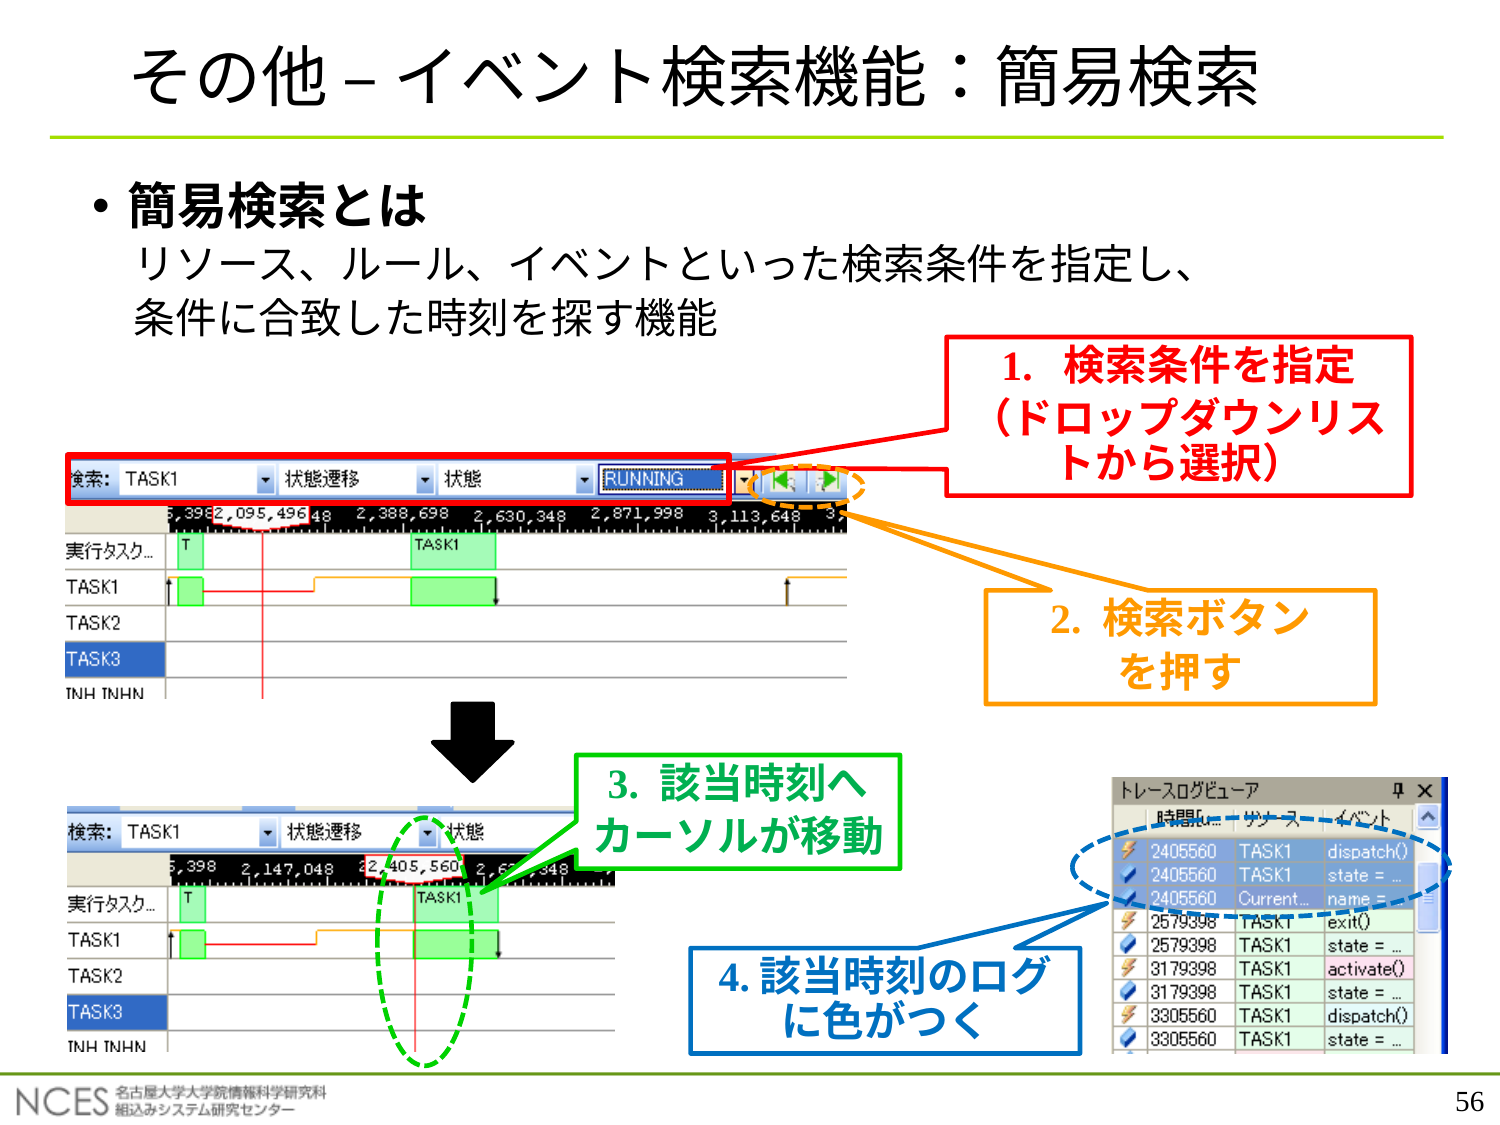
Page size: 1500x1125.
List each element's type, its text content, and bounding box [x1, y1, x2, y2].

text_box [851, 473, 864, 500]
picture [0, 1071, 1500, 1125]
picture [67, 806, 615, 1052]
slide_number 56 [1186, 1074, 1500, 1125]
picture [65, 452, 848, 699]
text_box 2. 検索ボタン を押す [851, 514, 1376, 705]
title その他 – イベント検索機能：簡易検索 [112, 37, 1388, 113]
text_box 簡易検索とは リソース、ルール、イベントといった検索条件を指定し、 条件に合致した時刻を探す機能 [77, 174, 1309, 395]
picture [1111, 776, 1448, 1054]
text_box 3. 該当時刻へ カーソルが移動 [576, 754, 901, 869]
text_box [411, 1061, 438, 1066]
text_box [433, 708, 513, 781]
text_box [1072, 838, 1106, 896]
text_box 1. 検索条件を指定 （ドロップダウンリストから選択） [815, 336, 1412, 496]
text_box 4.該当時刻のログに色がつく [690, 903, 1106, 1054]
